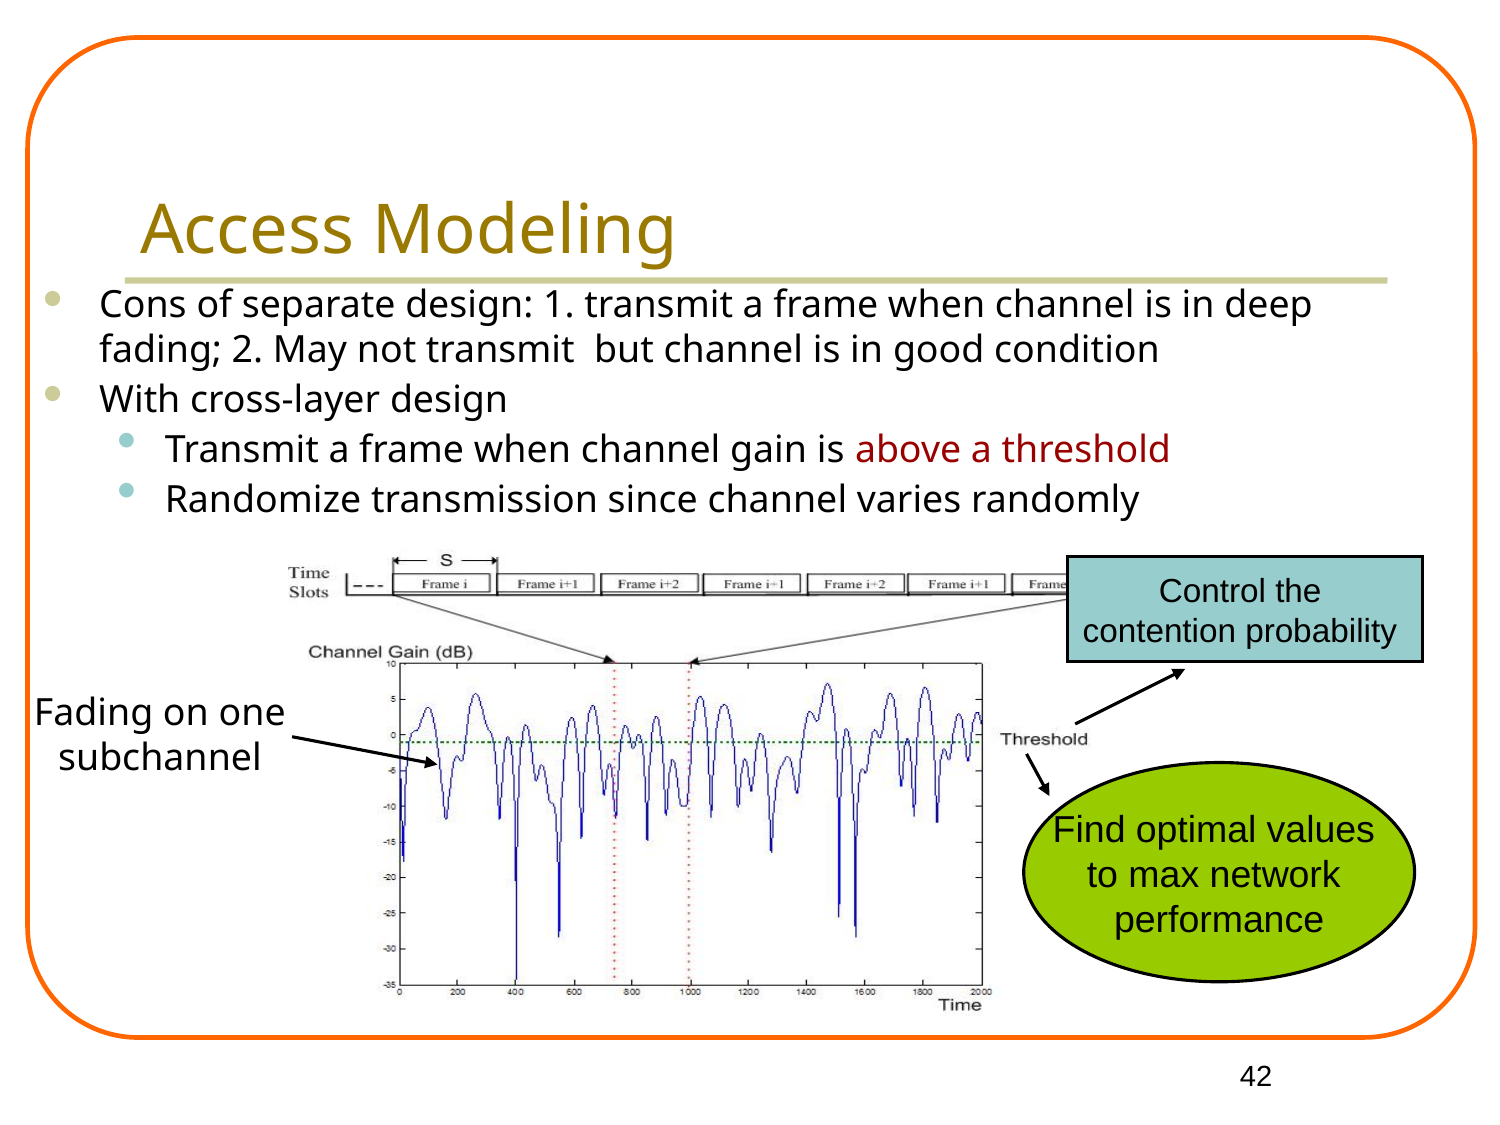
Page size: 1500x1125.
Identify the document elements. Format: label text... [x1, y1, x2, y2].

text_box Find optimal values to max network performance [1163, 762, 1415, 982]
title Access Modeling [125, 87, 1388, 275]
text_box [1163, 668, 1186, 681]
text_box Control the contention probability [1163, 556, 1423, 662]
slide_number 42 [1124, 1049, 1388, 1125]
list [288, 549, 1159, 1029]
text_box Cons of separate design: 1. transmit a frame when channel is in deep fading; 2. May not transmit but channel is in good condition With cross-layer design Transmit a frame when channel gain is above a threshold Randomize transmission since channel varies randomly [28, 272, 1368, 558]
text_box Fading on one subchannel [34, 675, 283, 792]
